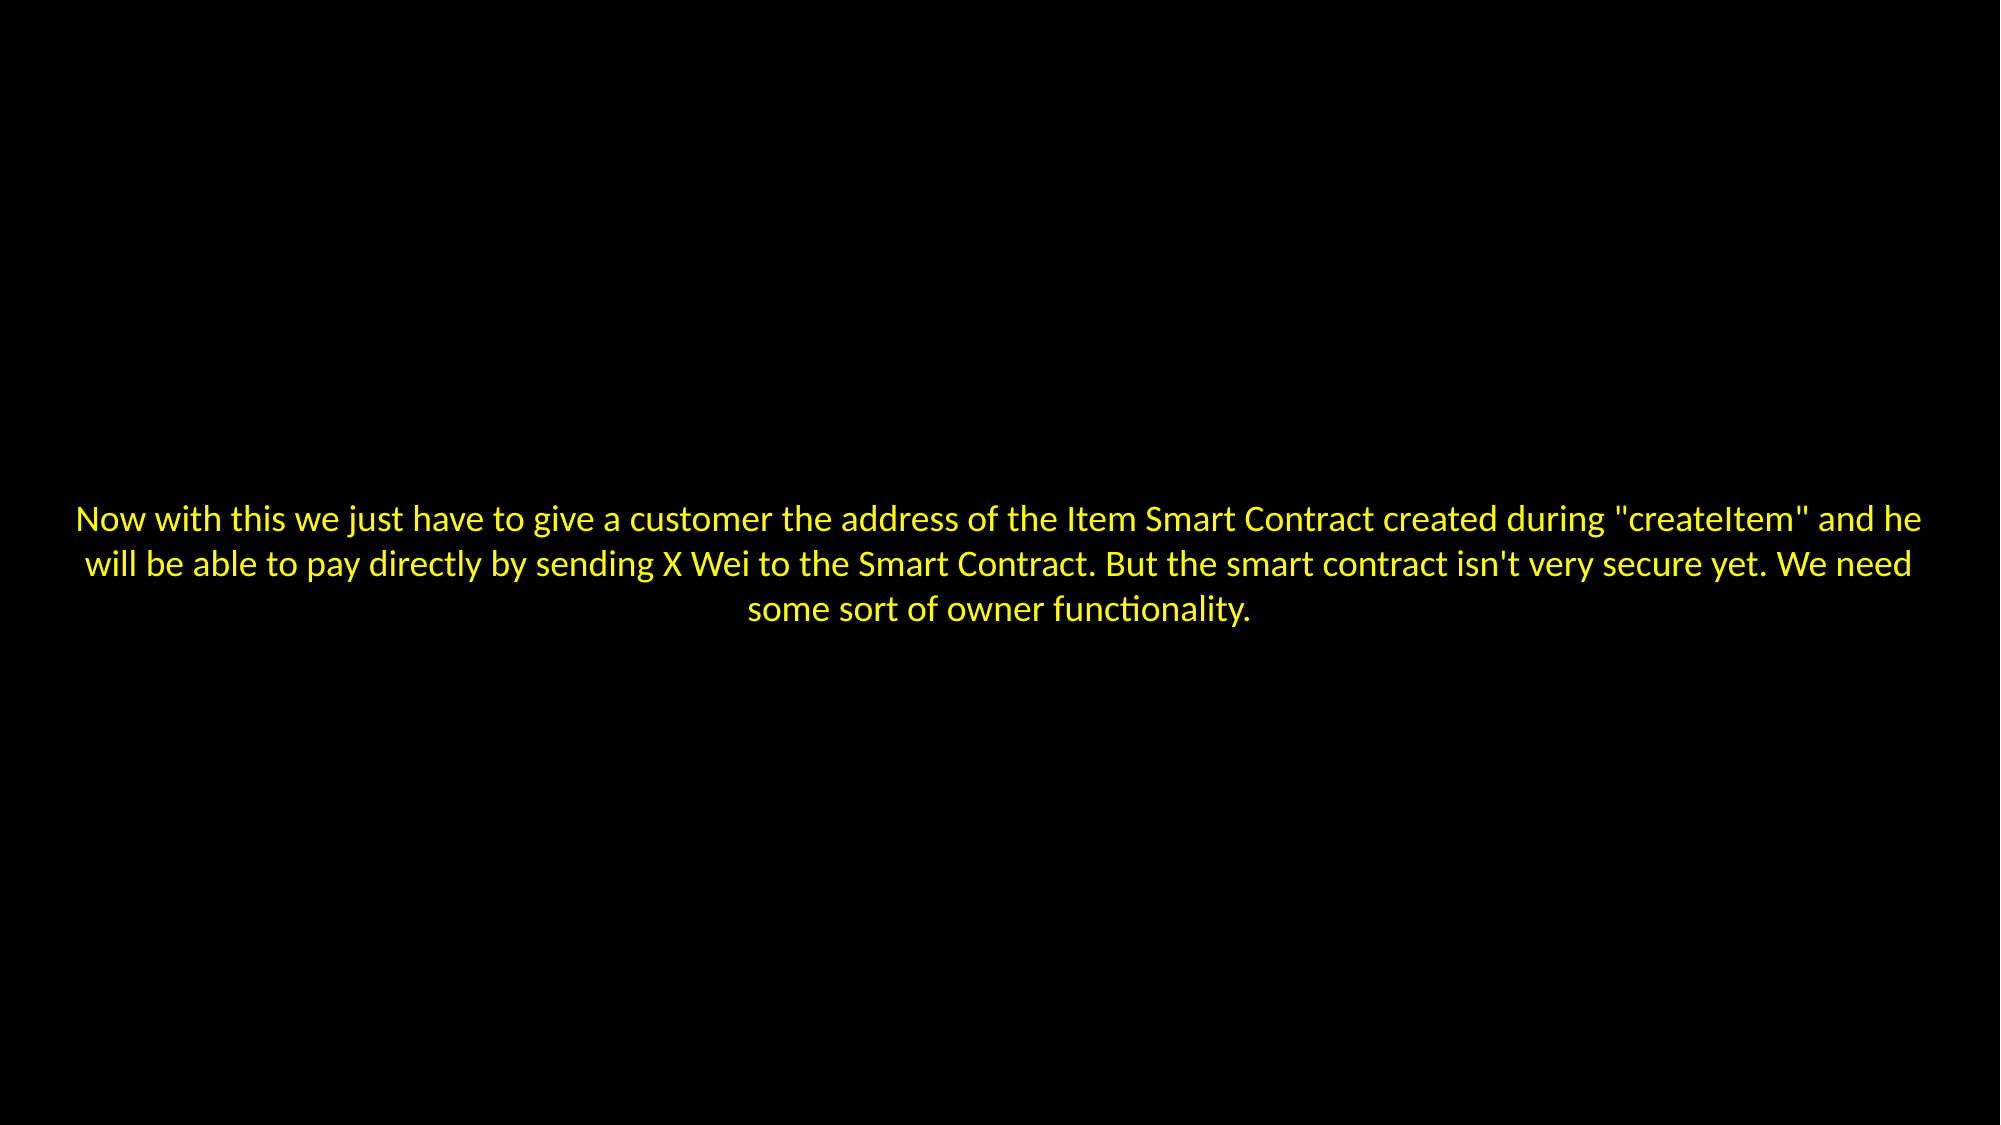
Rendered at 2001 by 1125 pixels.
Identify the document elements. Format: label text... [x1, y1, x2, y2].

text_box Now with this we just have to give a customer the address of the Item Smart Contract created during "createItem" and he will be able to pay directly by sending X Wei to the Smart Contract. But the smart contract isn't very secure yet. We need some sort of owner functionality. [50, 486, 1950, 637]
